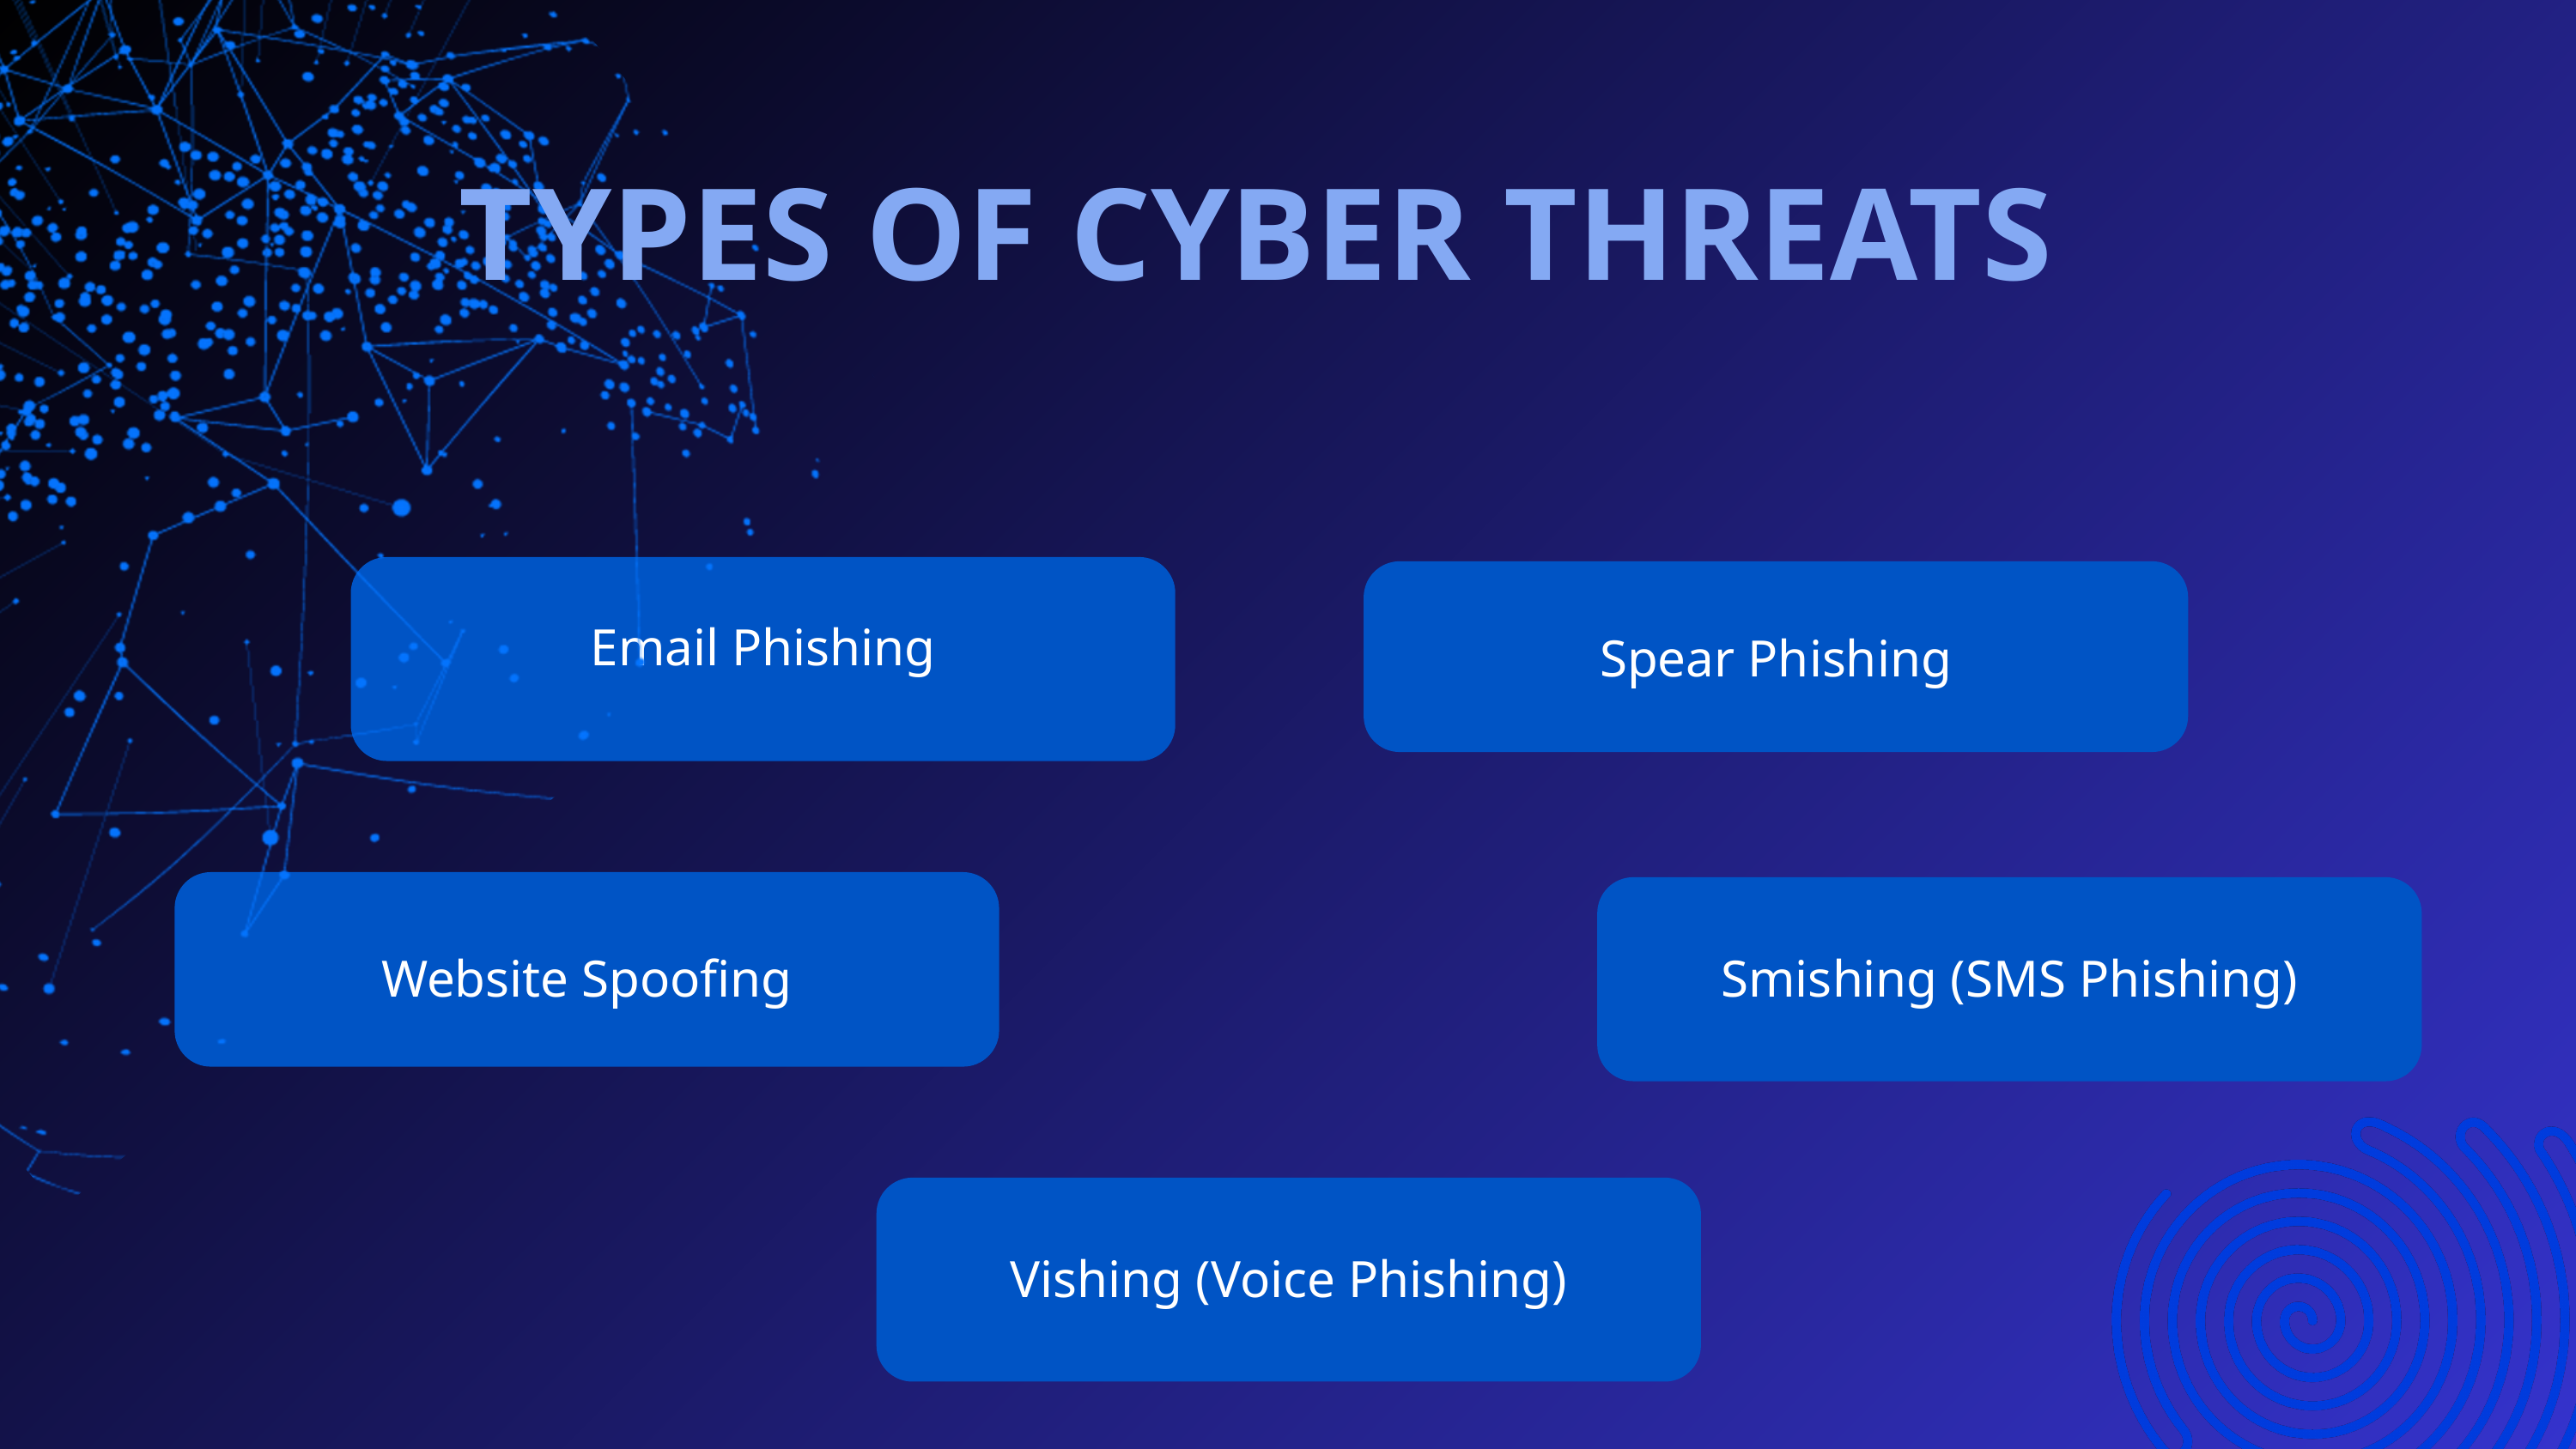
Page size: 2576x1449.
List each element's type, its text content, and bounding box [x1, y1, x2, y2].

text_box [1596, 876, 2422, 1082]
text_box TYPES OF CYBER THREATS [324, 179, 2189, 306]
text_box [350, 556, 1176, 761]
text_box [1363, 561, 2189, 753]
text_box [174, 871, 999, 1067]
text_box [876, 1177, 1702, 1382]
text_box [0, 0, 950, 1210]
text_box [2111, 1102, 2576, 1449]
